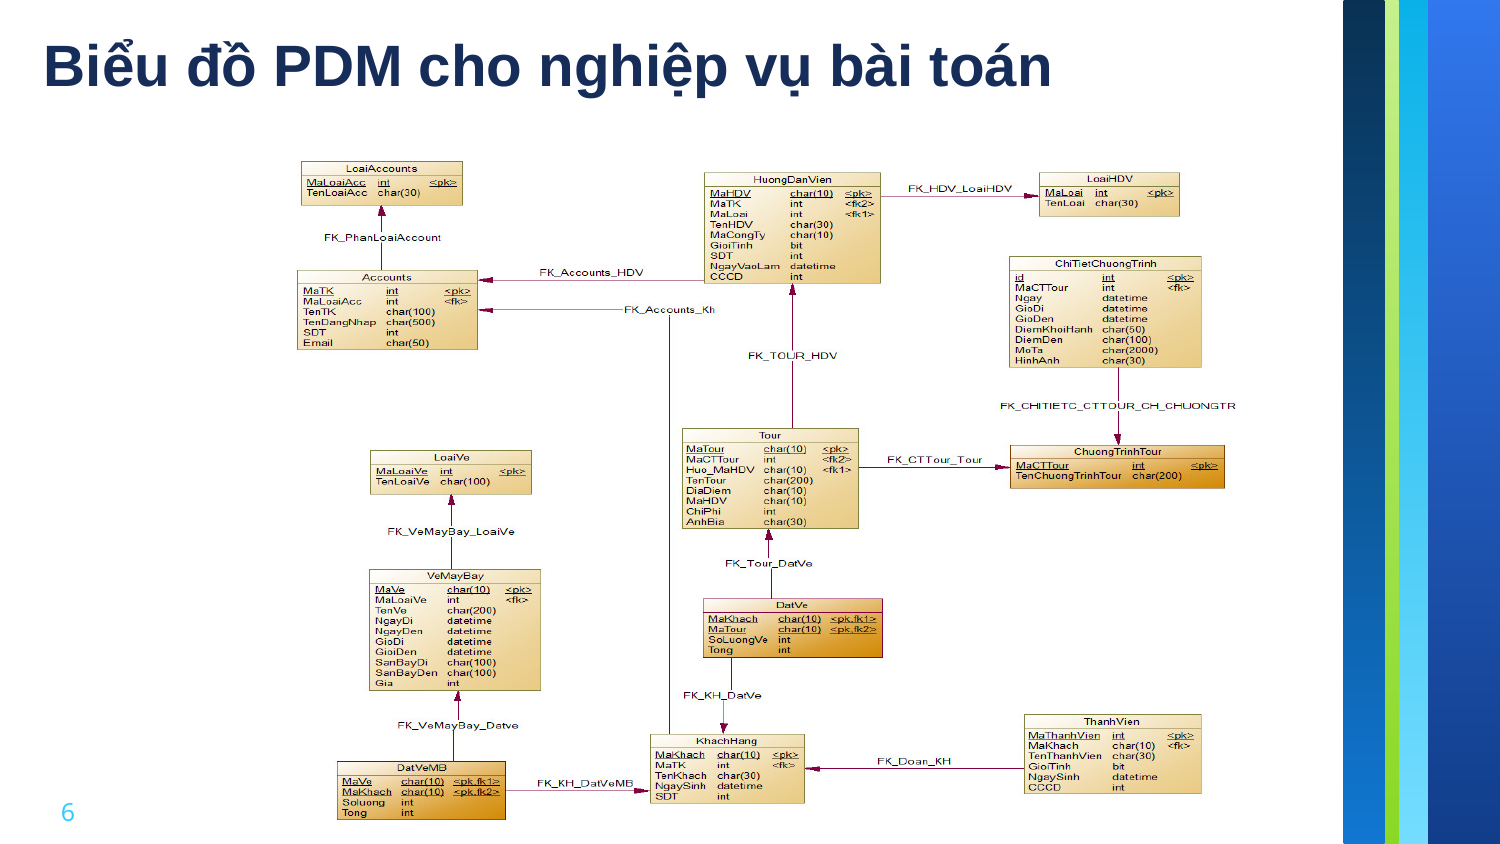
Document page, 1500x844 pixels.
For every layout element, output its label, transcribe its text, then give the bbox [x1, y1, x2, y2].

text_box Biểu đồ PDM cho nghiệp vụ bài toán [28, 0, 1182, 114]
slide_number 6 [0, 779, 90, 844]
picture [297, 161, 1242, 820]
